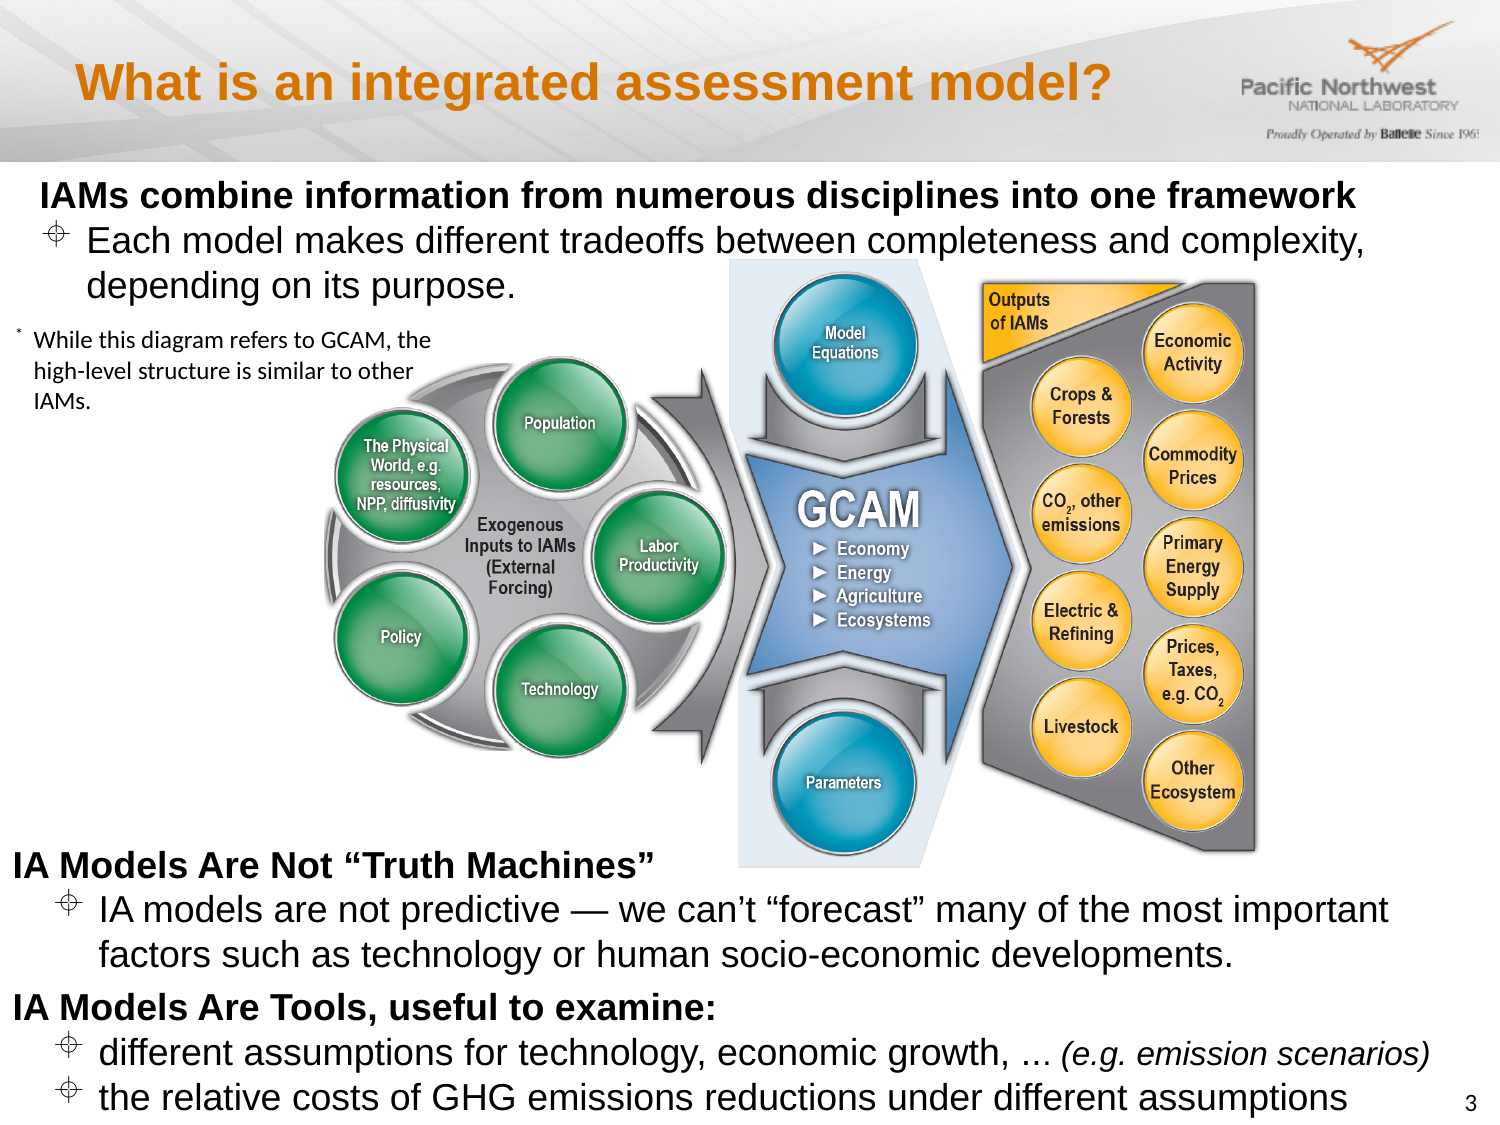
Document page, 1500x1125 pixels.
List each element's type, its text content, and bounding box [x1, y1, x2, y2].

title What is an integrated assessment model? [75, 47, 1163, 112]
text_box IA Models Are Not “Truth Machines” IA models are not predictive — we can’t “forecast” many of the most important factors such as technology or human socio-economic developments. IA Models Are Tools, useful to examine: different assumptions for technology, economic growth, ... (e.g. emission scenarios) the relative costs of GHG emissions reductions under different assumptions [12, 787, 1475, 1113]
picture [0, 0, 1500, 161]
text_box * While this diagram refers to GCAM, the high-level structure is similar to other IAMs. [0, 312, 319, 423]
picture [324, 249, 1263, 882]
text_box IAMs combine information from numerous disciplines into one framework Each model makes different tradeoffs between completeness and complexity, depending on its purpose. [0, 162, 1488, 488]
